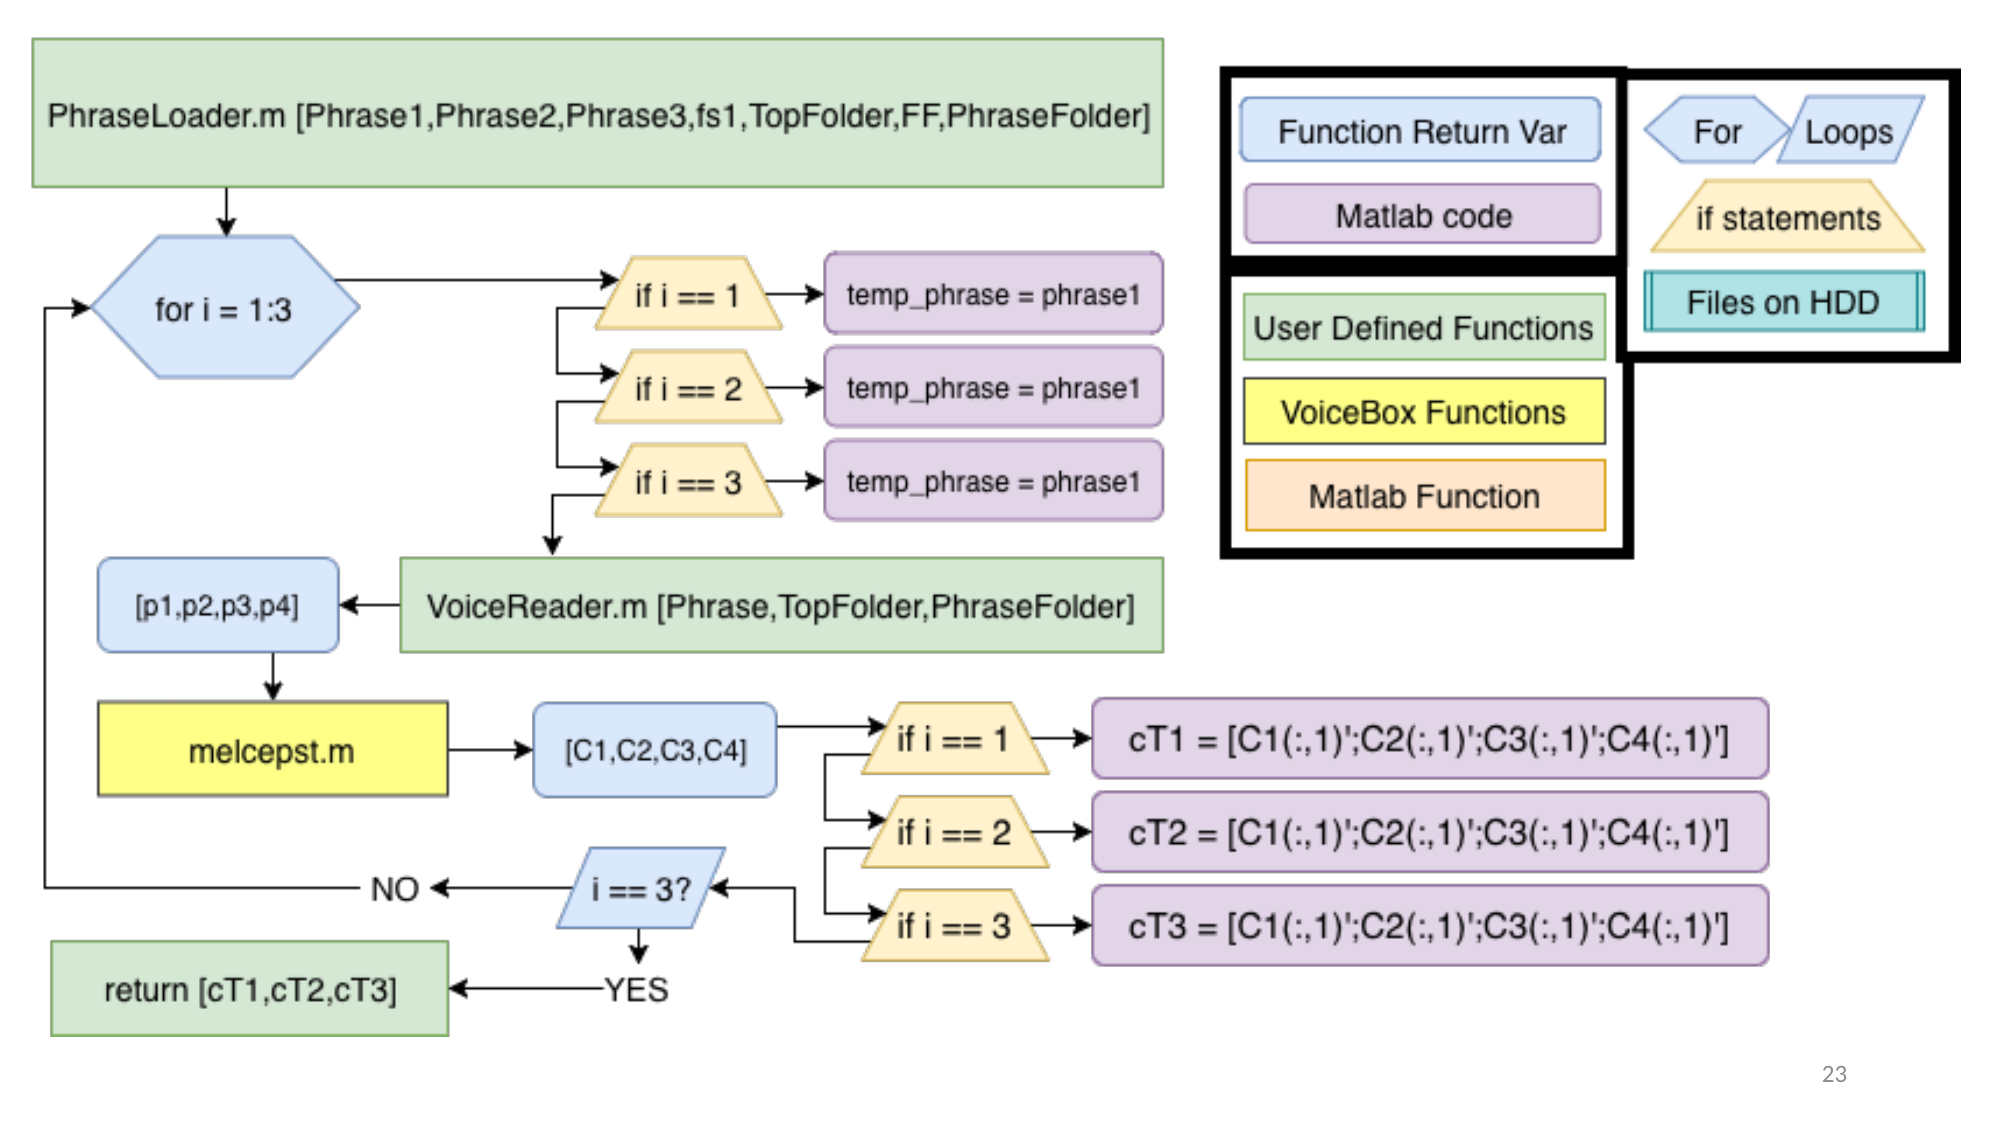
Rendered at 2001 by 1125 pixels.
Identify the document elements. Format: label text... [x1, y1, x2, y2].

slide_number 23 [1412, 1042, 1863, 1103]
picture [28, 0, 1961, 1037]
